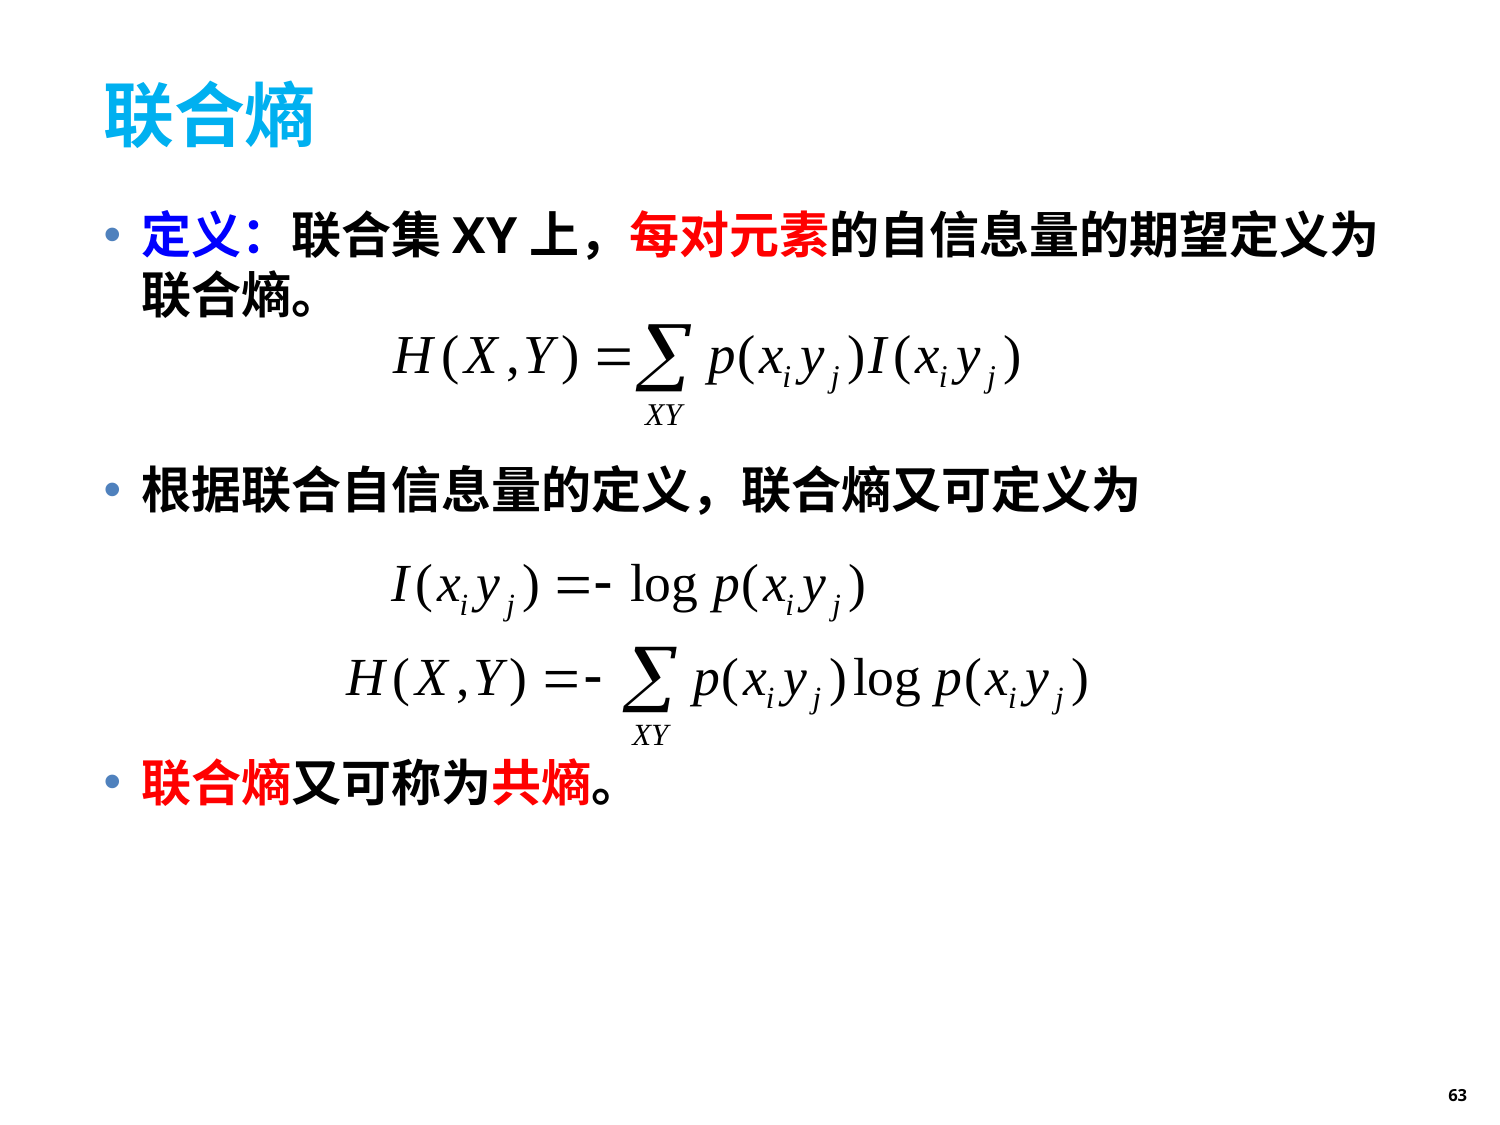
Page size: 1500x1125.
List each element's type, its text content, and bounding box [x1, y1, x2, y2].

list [336, 550, 1117, 756]
slide_number 63 [1379, 1075, 1483, 1118]
title 联合熵 [88, 30, 1412, 164]
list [383, 314, 1052, 439]
list 定义：联合集XY上，每对元素的自信息量的期望定义为联合熵。 根据联合自信息量的定义，联合熵又可定义为 联合熵又可称为共熵。 [88, 196, 1412, 1024]
